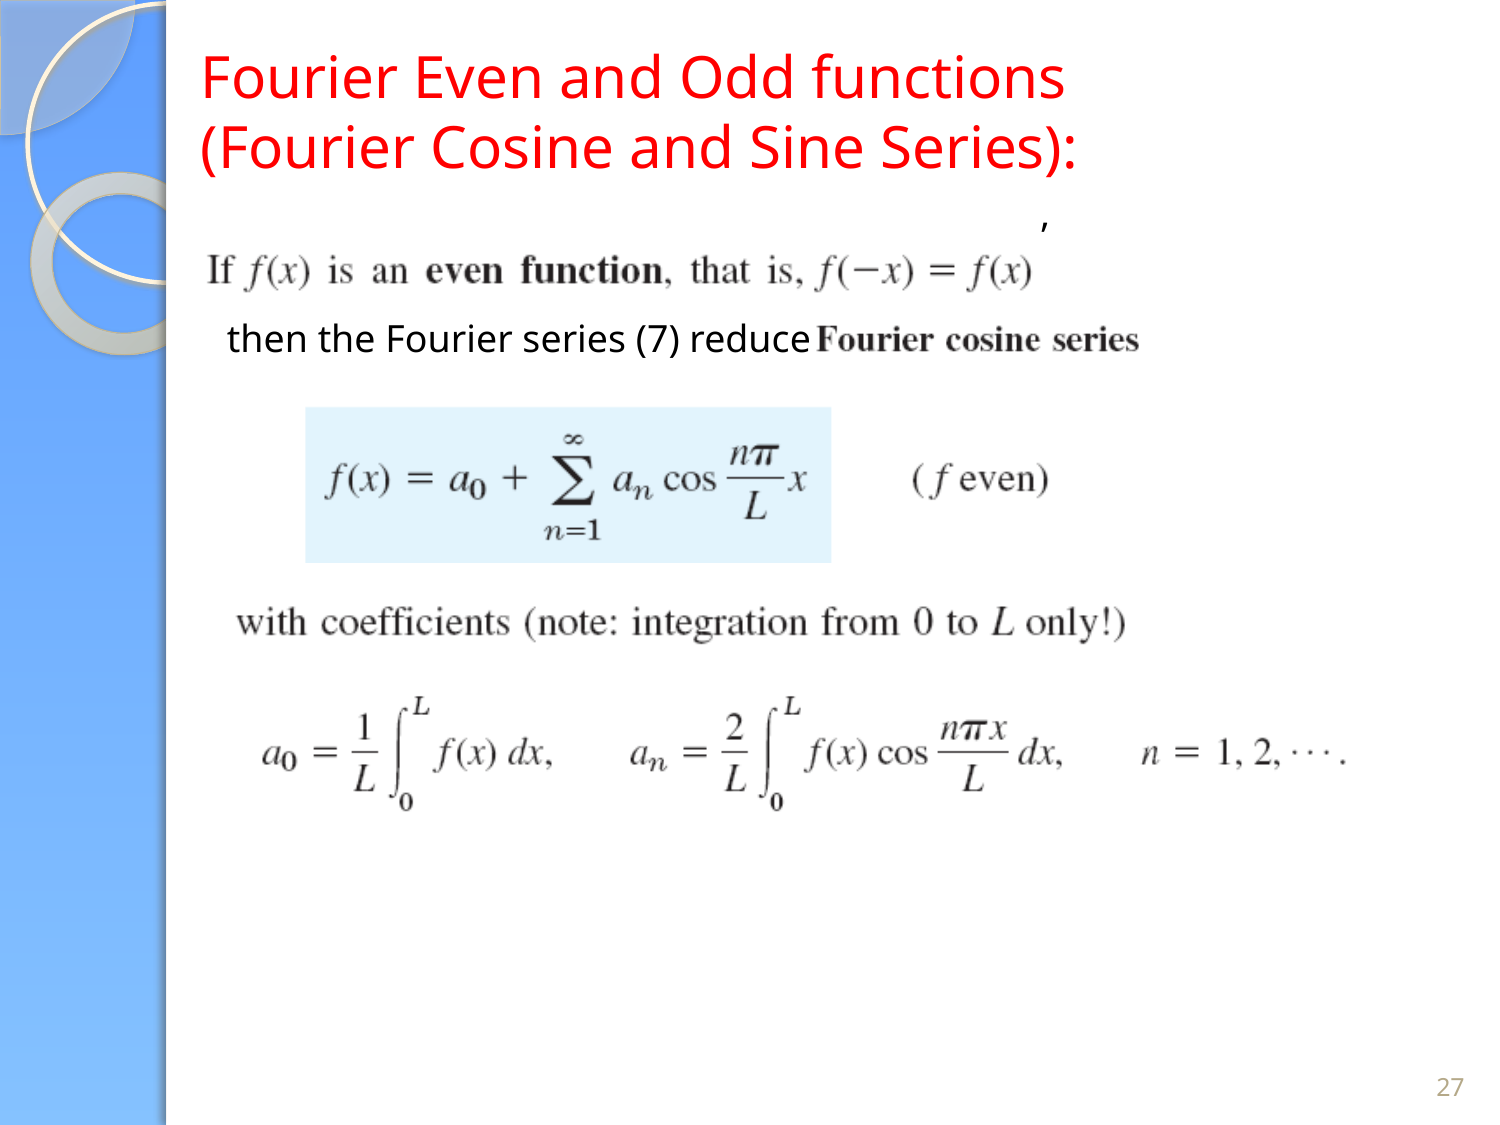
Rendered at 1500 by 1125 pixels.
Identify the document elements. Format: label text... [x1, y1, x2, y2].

slide_number 27 [1413, 1034, 1488, 1113]
text_box , [1025, 182, 1065, 243]
picture [808, 314, 1154, 361]
picture [253, 680, 1349, 823]
text_box Fourier Even and Odd functions (Fourier Cosine and Sine Series): [186, 32, 1450, 188]
picture [304, 404, 1058, 563]
text_box then the Fourier series (7) reduces to [212, 307, 1004, 368]
picture [192, 243, 1044, 296]
picture [223, 591, 1139, 663]
